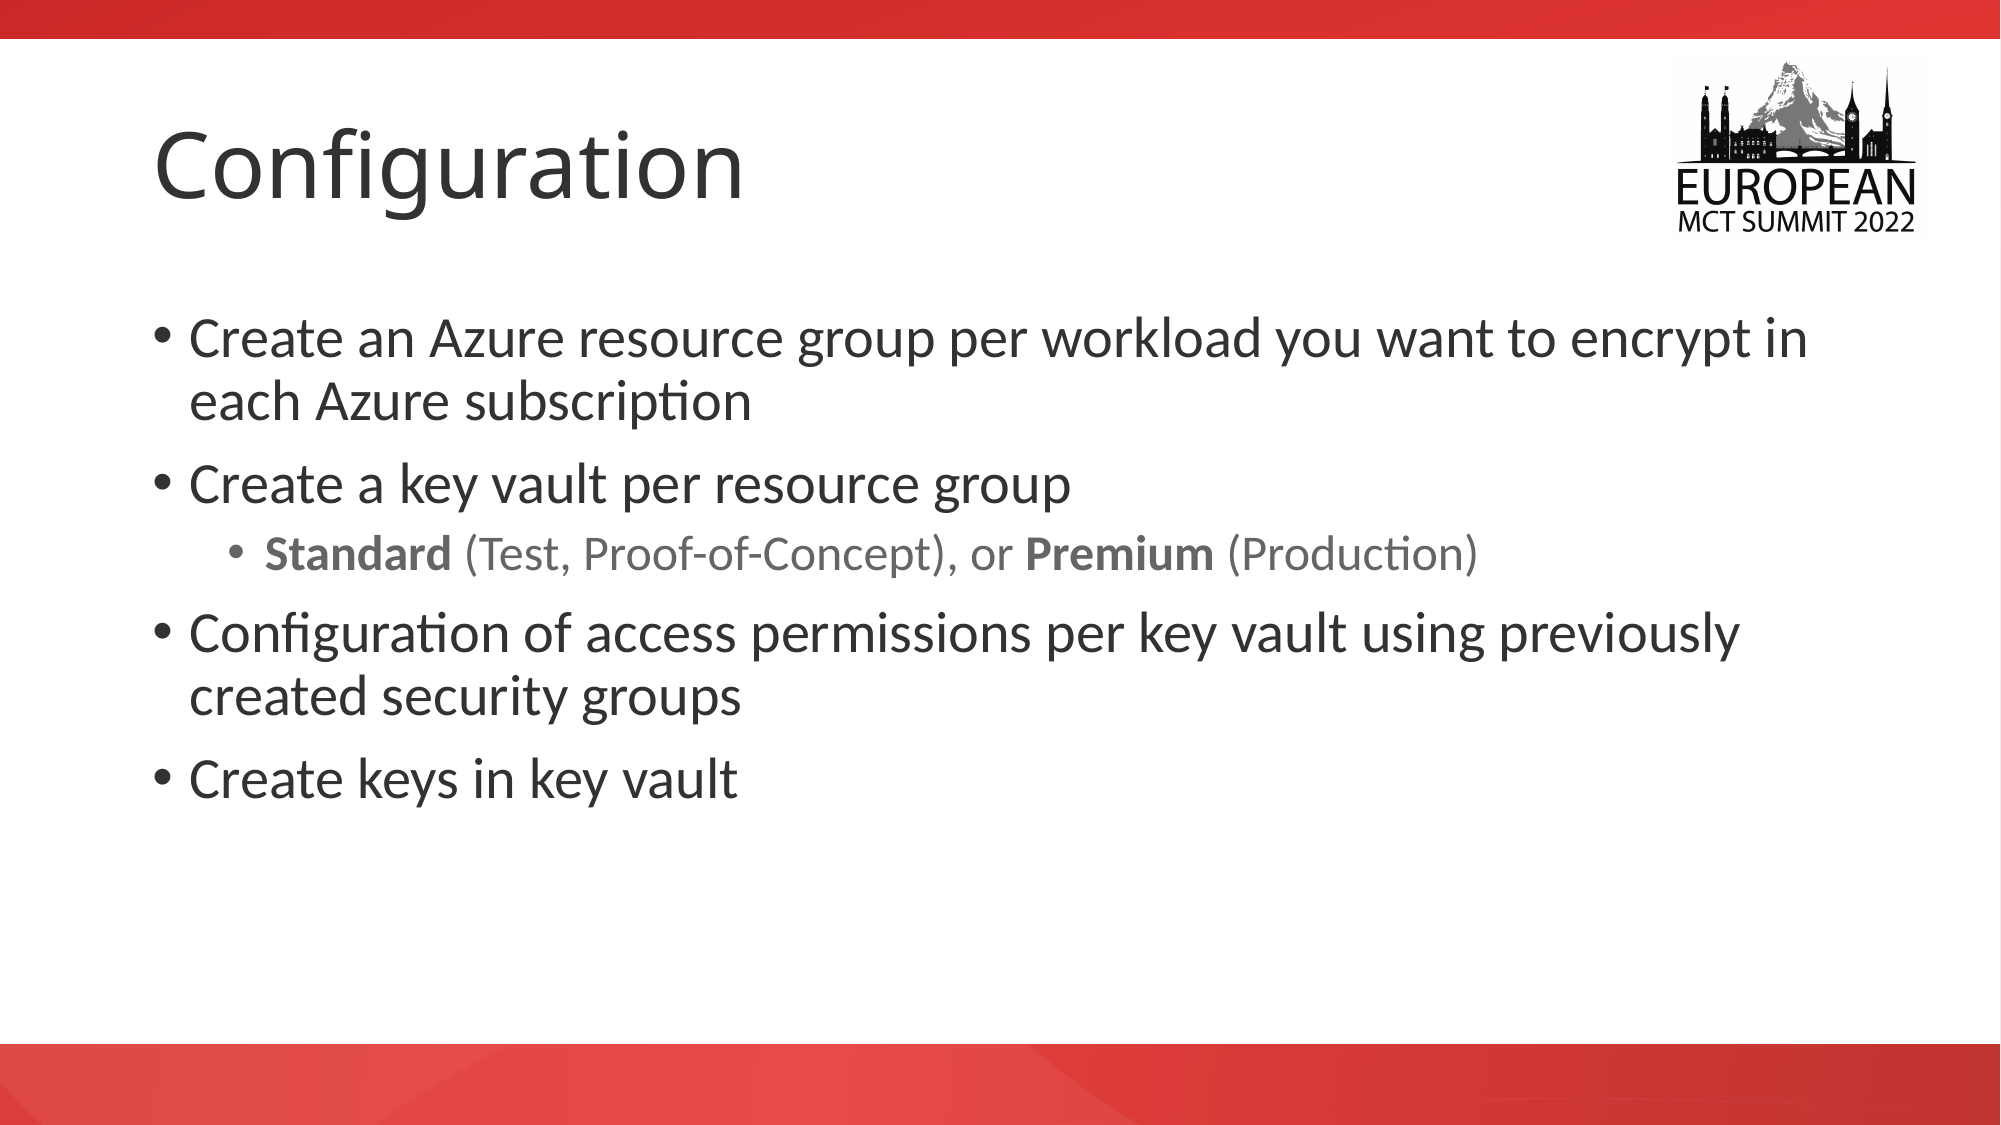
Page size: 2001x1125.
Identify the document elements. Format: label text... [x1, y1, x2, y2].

list Create an Azure resource group per workload you want to encrypt in each Azure subscription Create a key vault per resource group Standard (Test, Proof-of-Concept), or Premium (Production) Configuration of access permissions per key vault using previously created security groups Create keys in key vault [137, 299, 1863, 1014]
picture [1670, 59, 1932, 243]
title Configuration [137, 59, 1597, 278]
picture [0, 0, 2001, 39]
picture [0, 1044, 2001, 1125]
